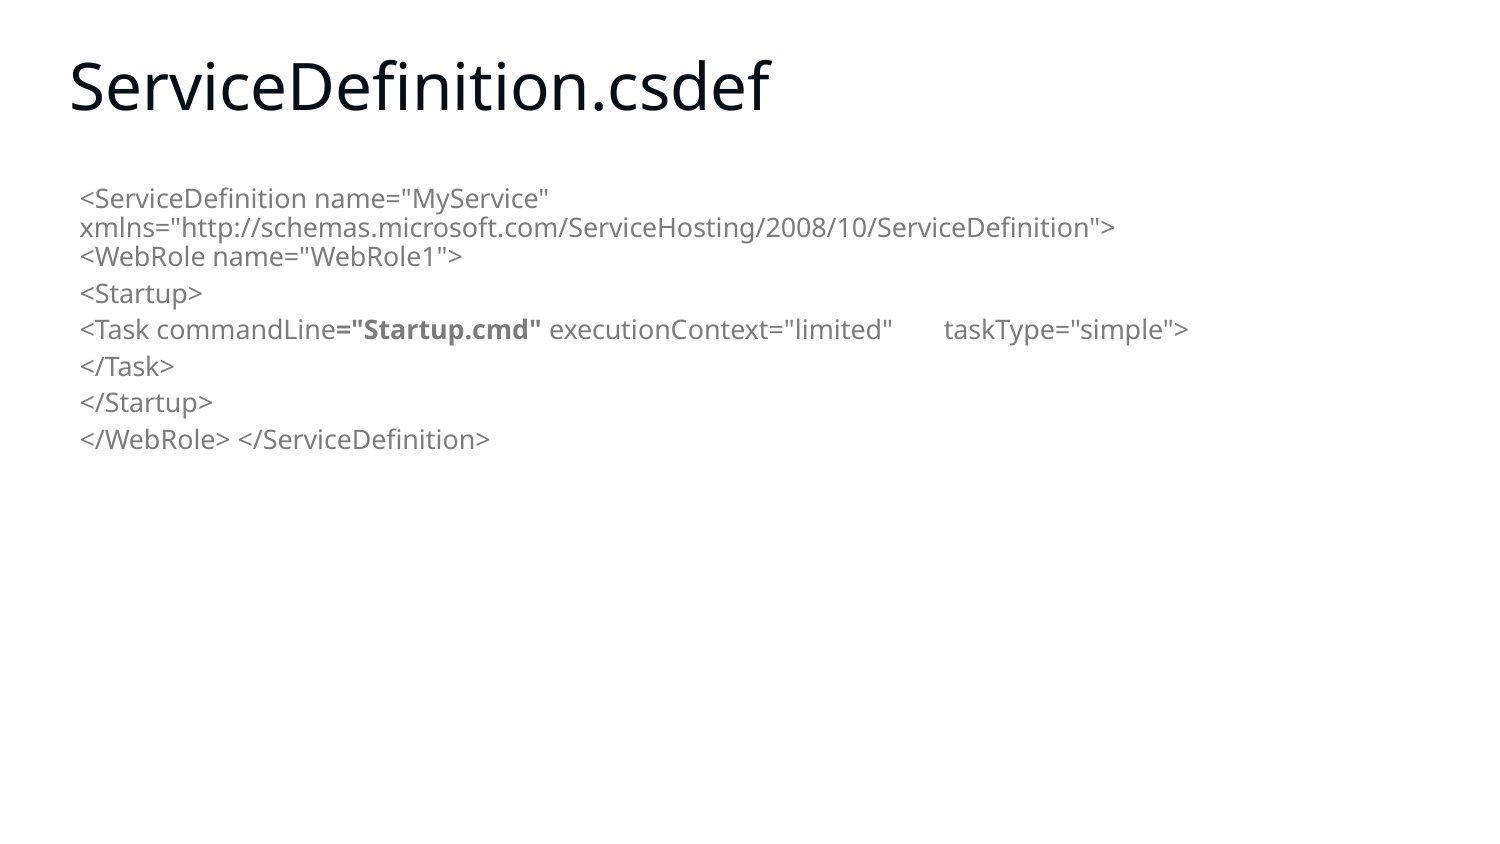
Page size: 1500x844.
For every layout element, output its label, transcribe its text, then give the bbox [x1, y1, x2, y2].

list <ServiceDefinition name="MyService" xmlns="http://schemas.microsoft.com/ServiceHosting/2008/10/ServiceDefinition"> <WebRole name="WebRole1"> <Startup> <Task commandLine="Startup.cmd" executionContext="limited" taskType="simple"> </Task> </Startup> </WebRole> </ServiceDefinition> [63, 178, 1228, 511]
title ServiceDefinition.csdef [63, 45, 1331, 134]
